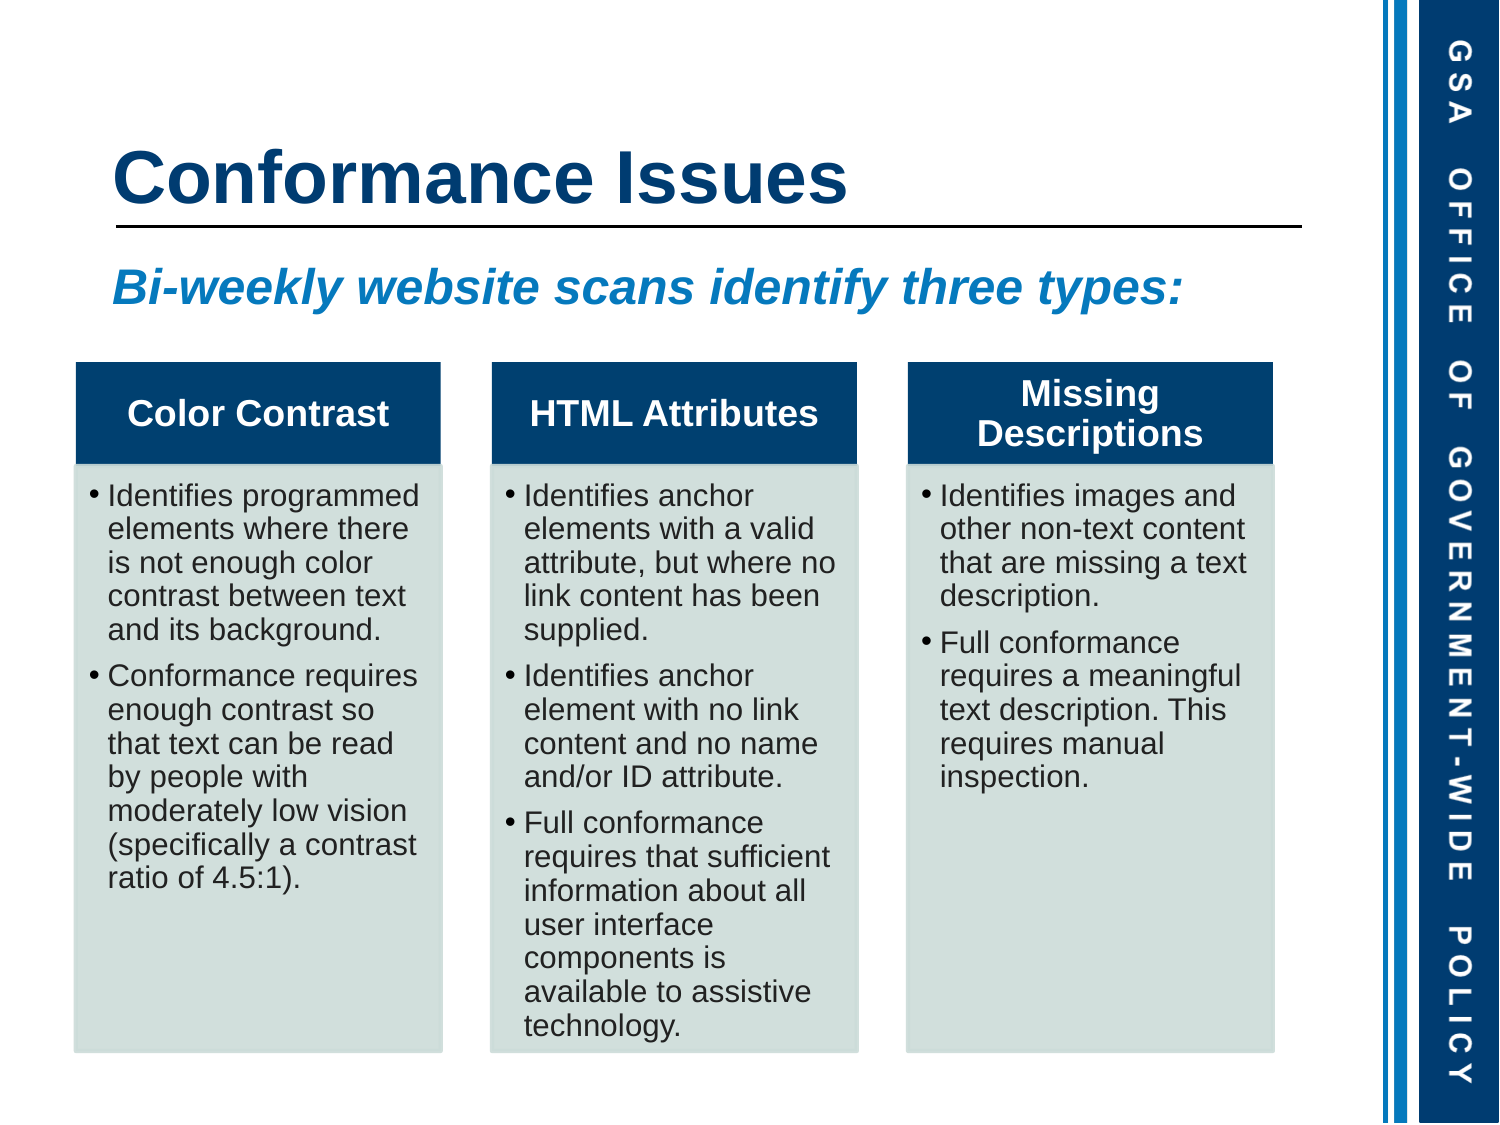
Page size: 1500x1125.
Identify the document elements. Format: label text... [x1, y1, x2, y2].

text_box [75, 346, 1274, 1067]
title Conformance Issues [97, 40, 1302, 230]
subtitle Bi-weekly website scans identify three types: [97, 230, 1302, 317]
picture [1383, 0, 1500, 1124]
